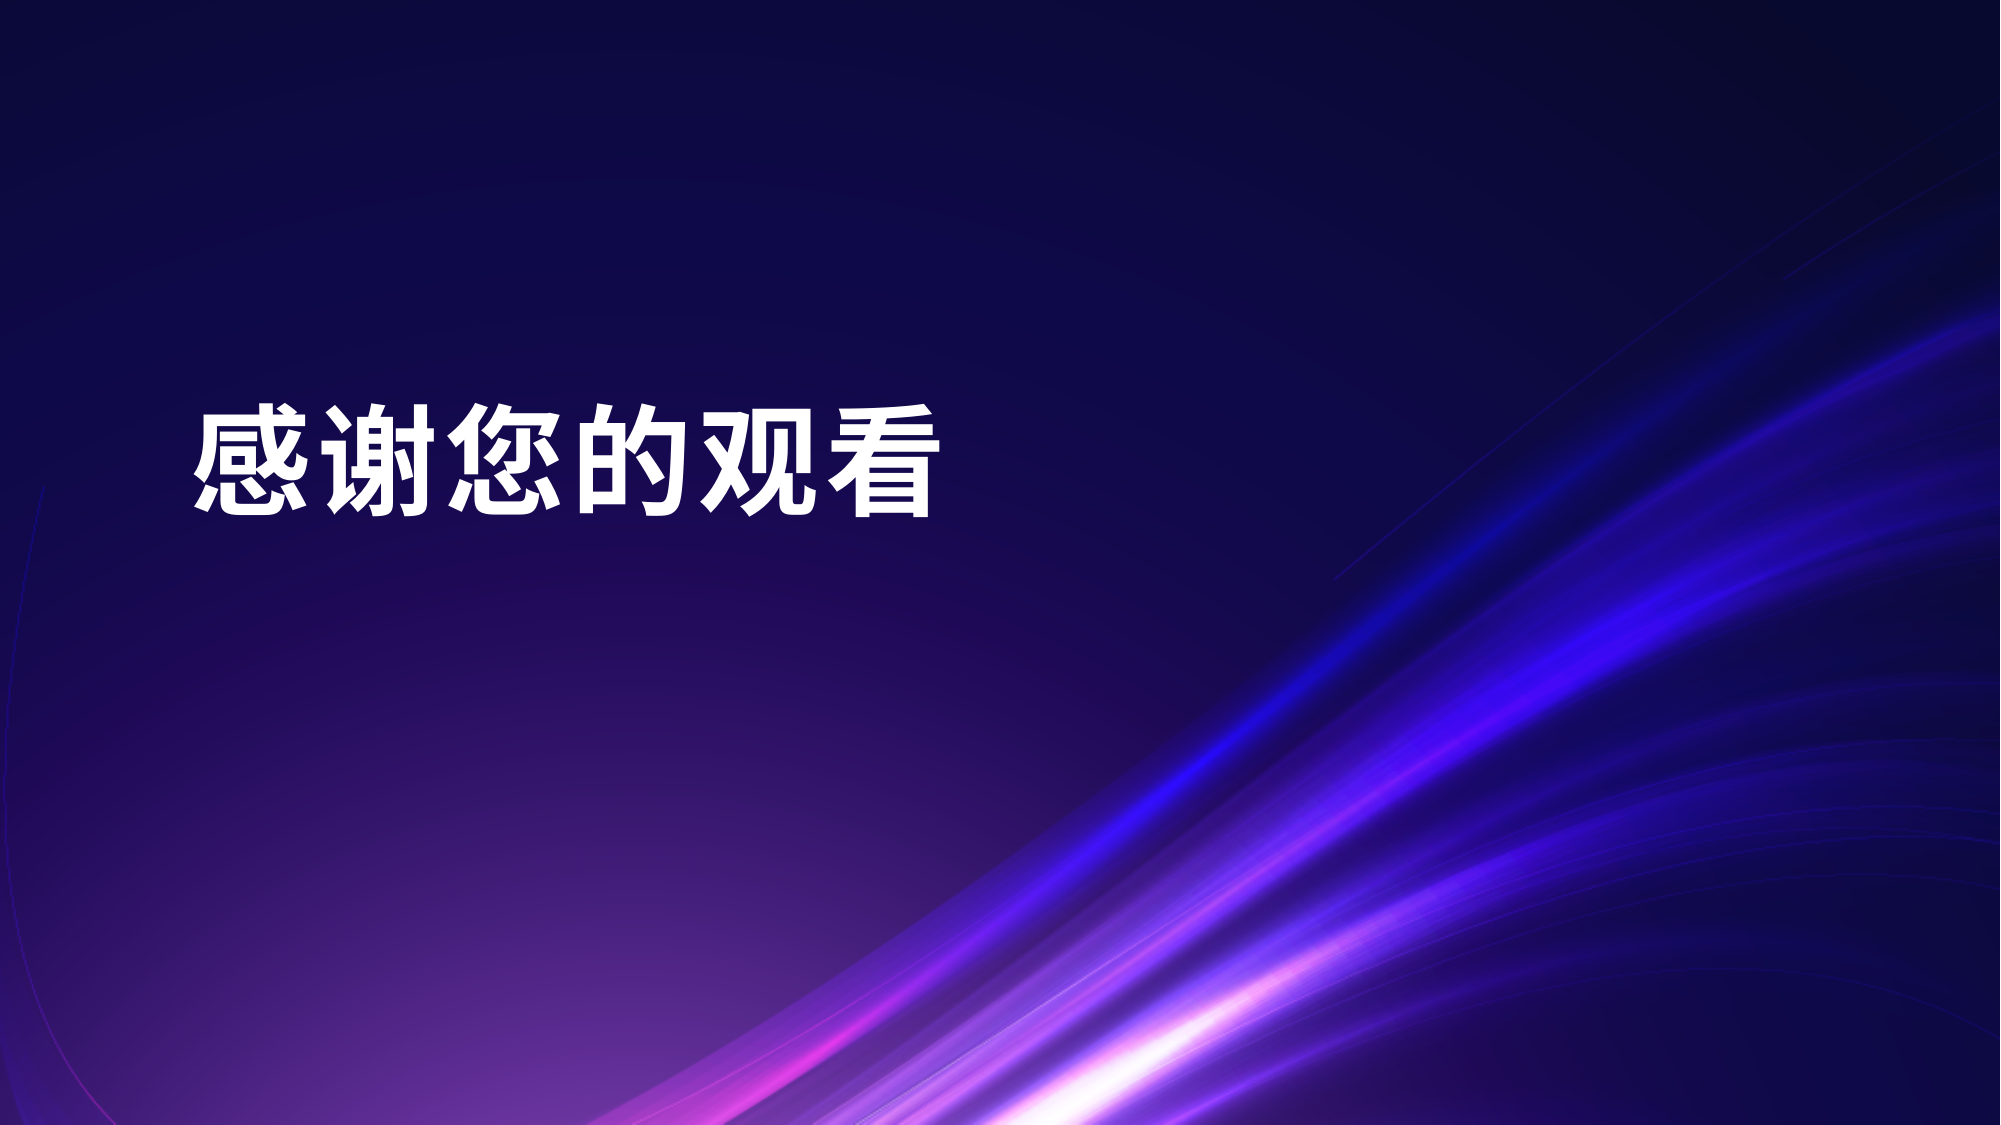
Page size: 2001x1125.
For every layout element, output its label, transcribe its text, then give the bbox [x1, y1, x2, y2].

picture [0, 0, 2000, 1125]
title 感谢您的观看 [190, 291, 1452, 596]
